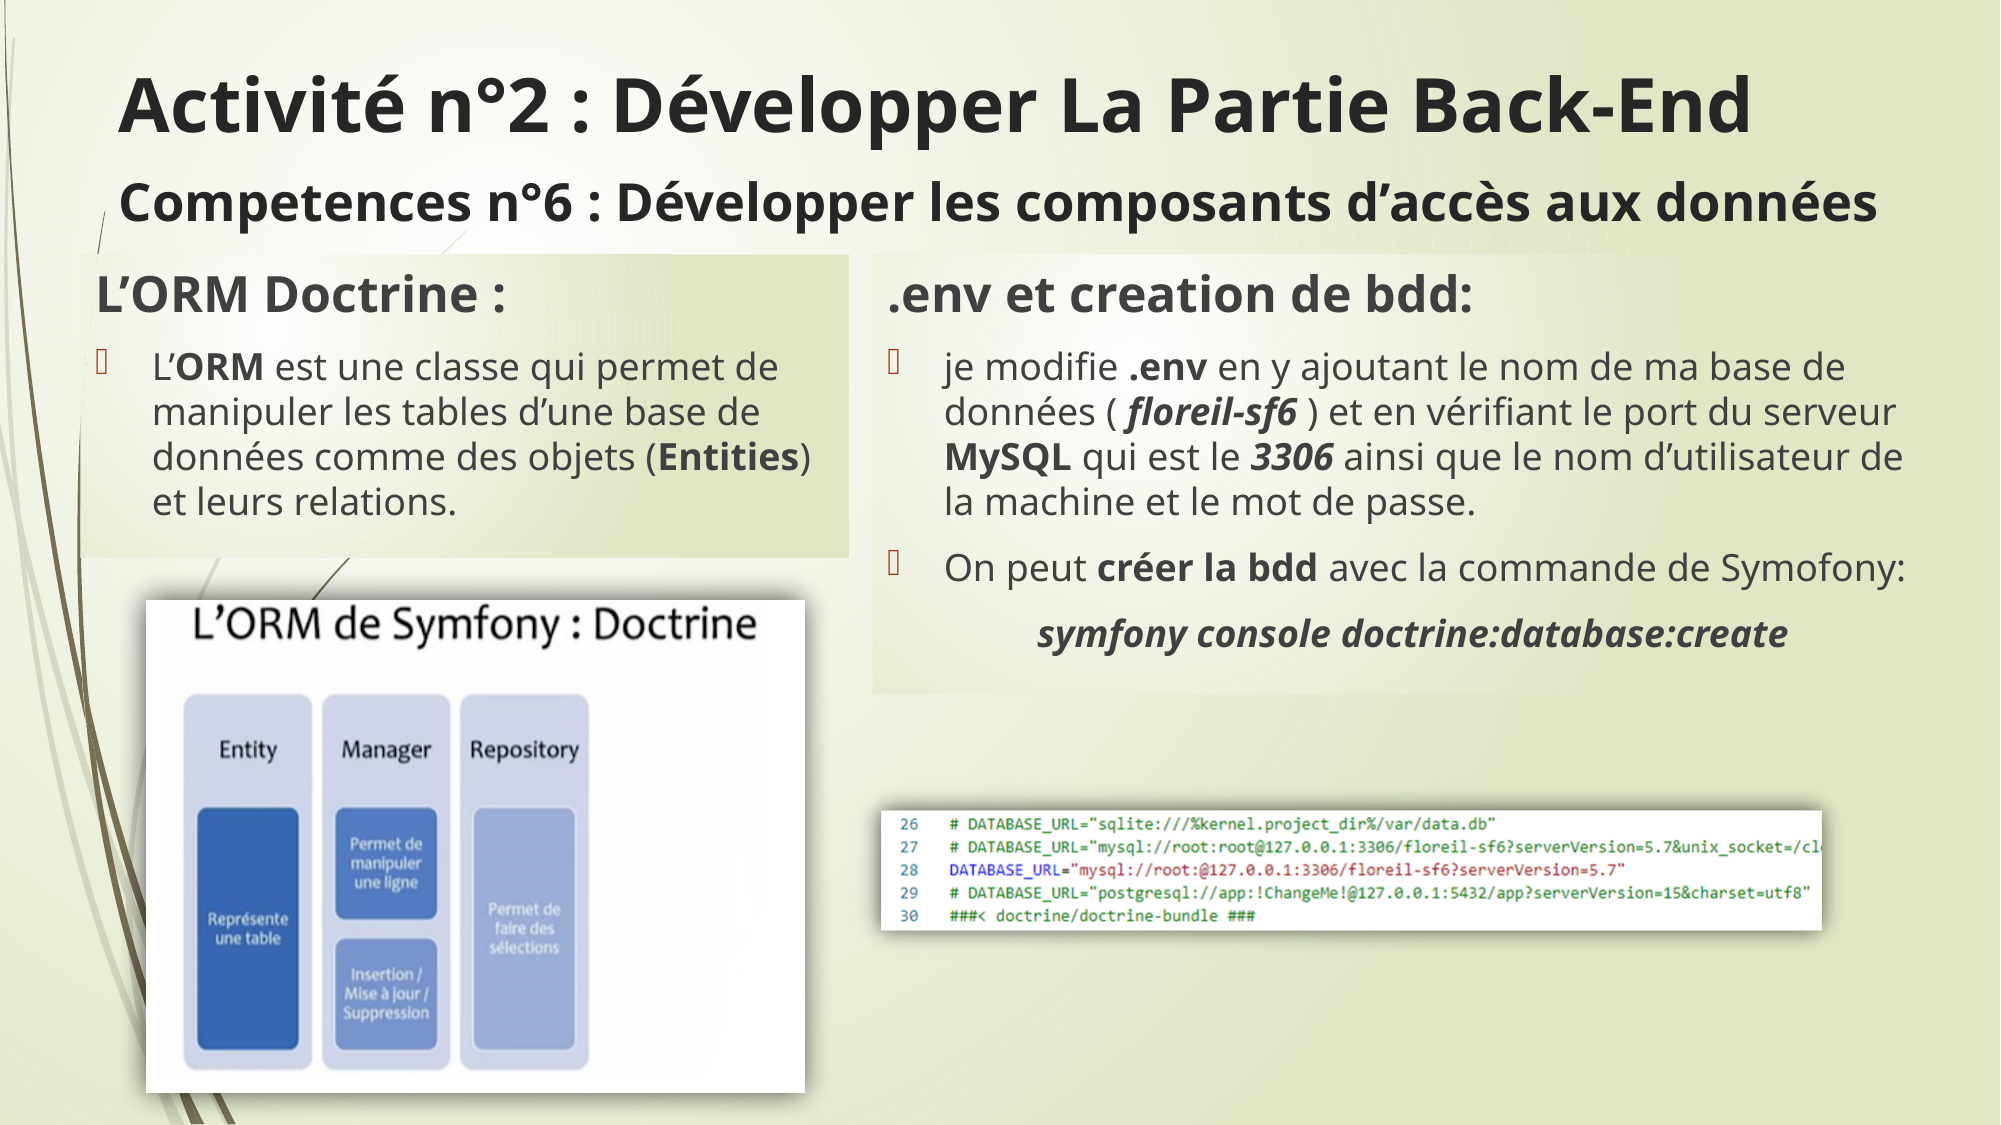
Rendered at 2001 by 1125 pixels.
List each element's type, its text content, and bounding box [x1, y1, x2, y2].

picture [848, 777, 1854, 963]
text_box .env et creation de bdd: je modifie .env en y ajoutant le nom de ma base de données ( floreil-sf6 ) et en vérifiant le port du serveur MySQL qui est le 3306 ainsi que le nom d’utilisateur de la machine et le mot de passe. On peut créer la bdd avec la commande de Symofony: symfony console doctrine:database:create [872, 254, 1929, 694]
picture [146, 599, 805, 1094]
title Activité n°2 : Développer La Partie Back-End [103, 49, 1896, 161]
text_box Competences n°6 : Développer les composants d’accès aux données [103, 161, 1896, 255]
list L’ORM Doctrine : L’ORM est une classe qui permet de manipuler les tables d’une base de données comme des objets (Entities) et leurs relations. [80, 254, 849, 558]
